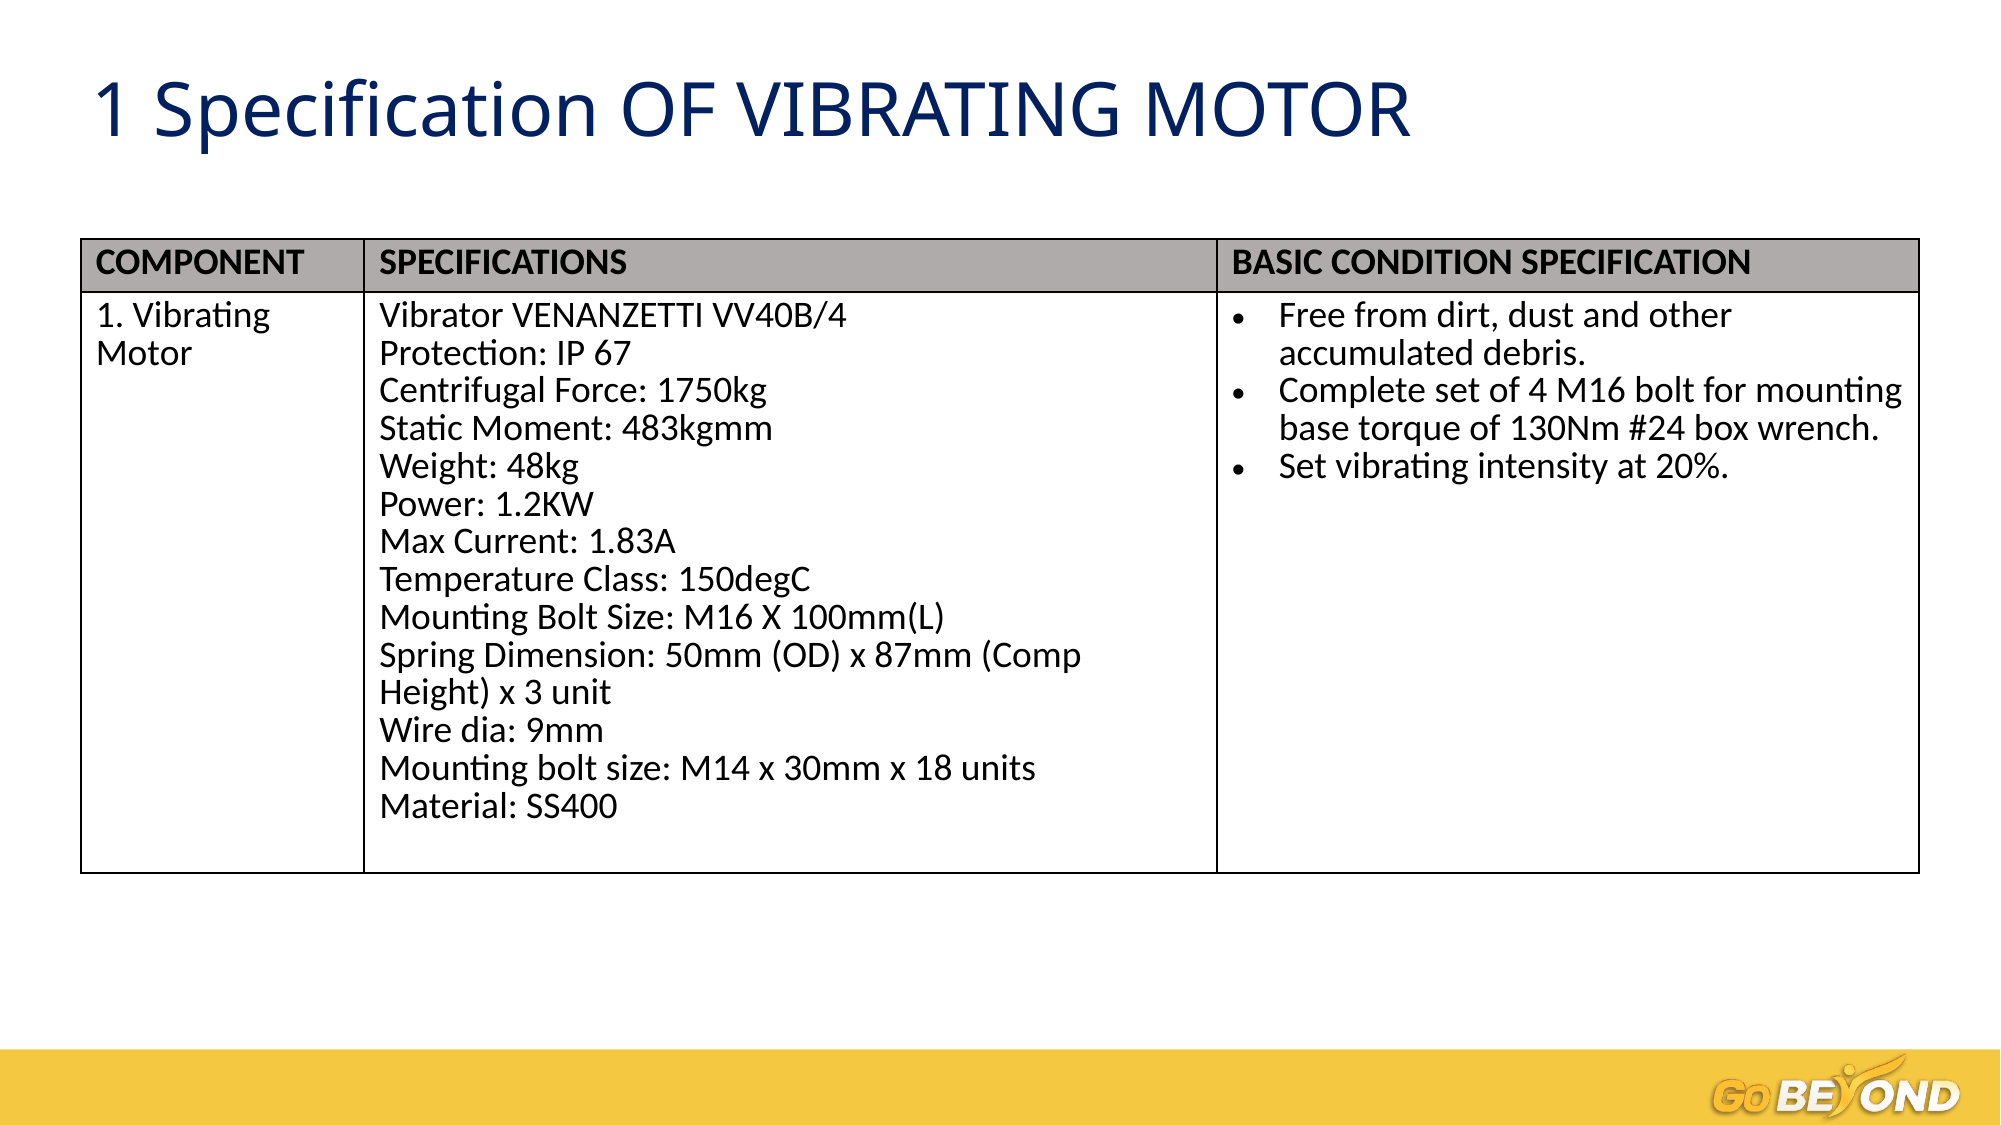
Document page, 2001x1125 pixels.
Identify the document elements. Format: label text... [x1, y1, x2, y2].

text_box 1 Specification OF VIBRATING MOTOR [76, 0, 2000, 218]
table_header COMPONENT [82, 240, 363, 291]
table_cell 1. Vibrating Motor [82, 293, 363, 872]
table_header BASIC CONDITION SPECIFICATION [1218, 240, 1918, 291]
table_cell Free from dirt, dust and other accumulated debris. Complete set of 4 M16 bolt for mounting base torque of 130Nm #24 box wrench. Set vibrating intensity at 20%. [1218, 293, 1918, 872]
table_header SPECIFICATIONS [365, 240, 1216, 291]
picture [1706, 1049, 1964, 1125]
table_cell Vibrator VENANZETTI VV40B/4 Protection: IP 67 Centrifugal Force: 1750kg Static Moment: 483kgmm Weight: 48kg Power: 1.2KW Max Current: 1.83A Temperature Class: 150degC Mounting Bolt Size: M16 X 100mm(L) Spring Dimension: 50mm (OD) x 87mm (Comp Height) x 3 unit Wire dia: 9mm Mounting bolt size: M14 x 30mm x 18 units Material: SS400 [365, 293, 1216, 872]
